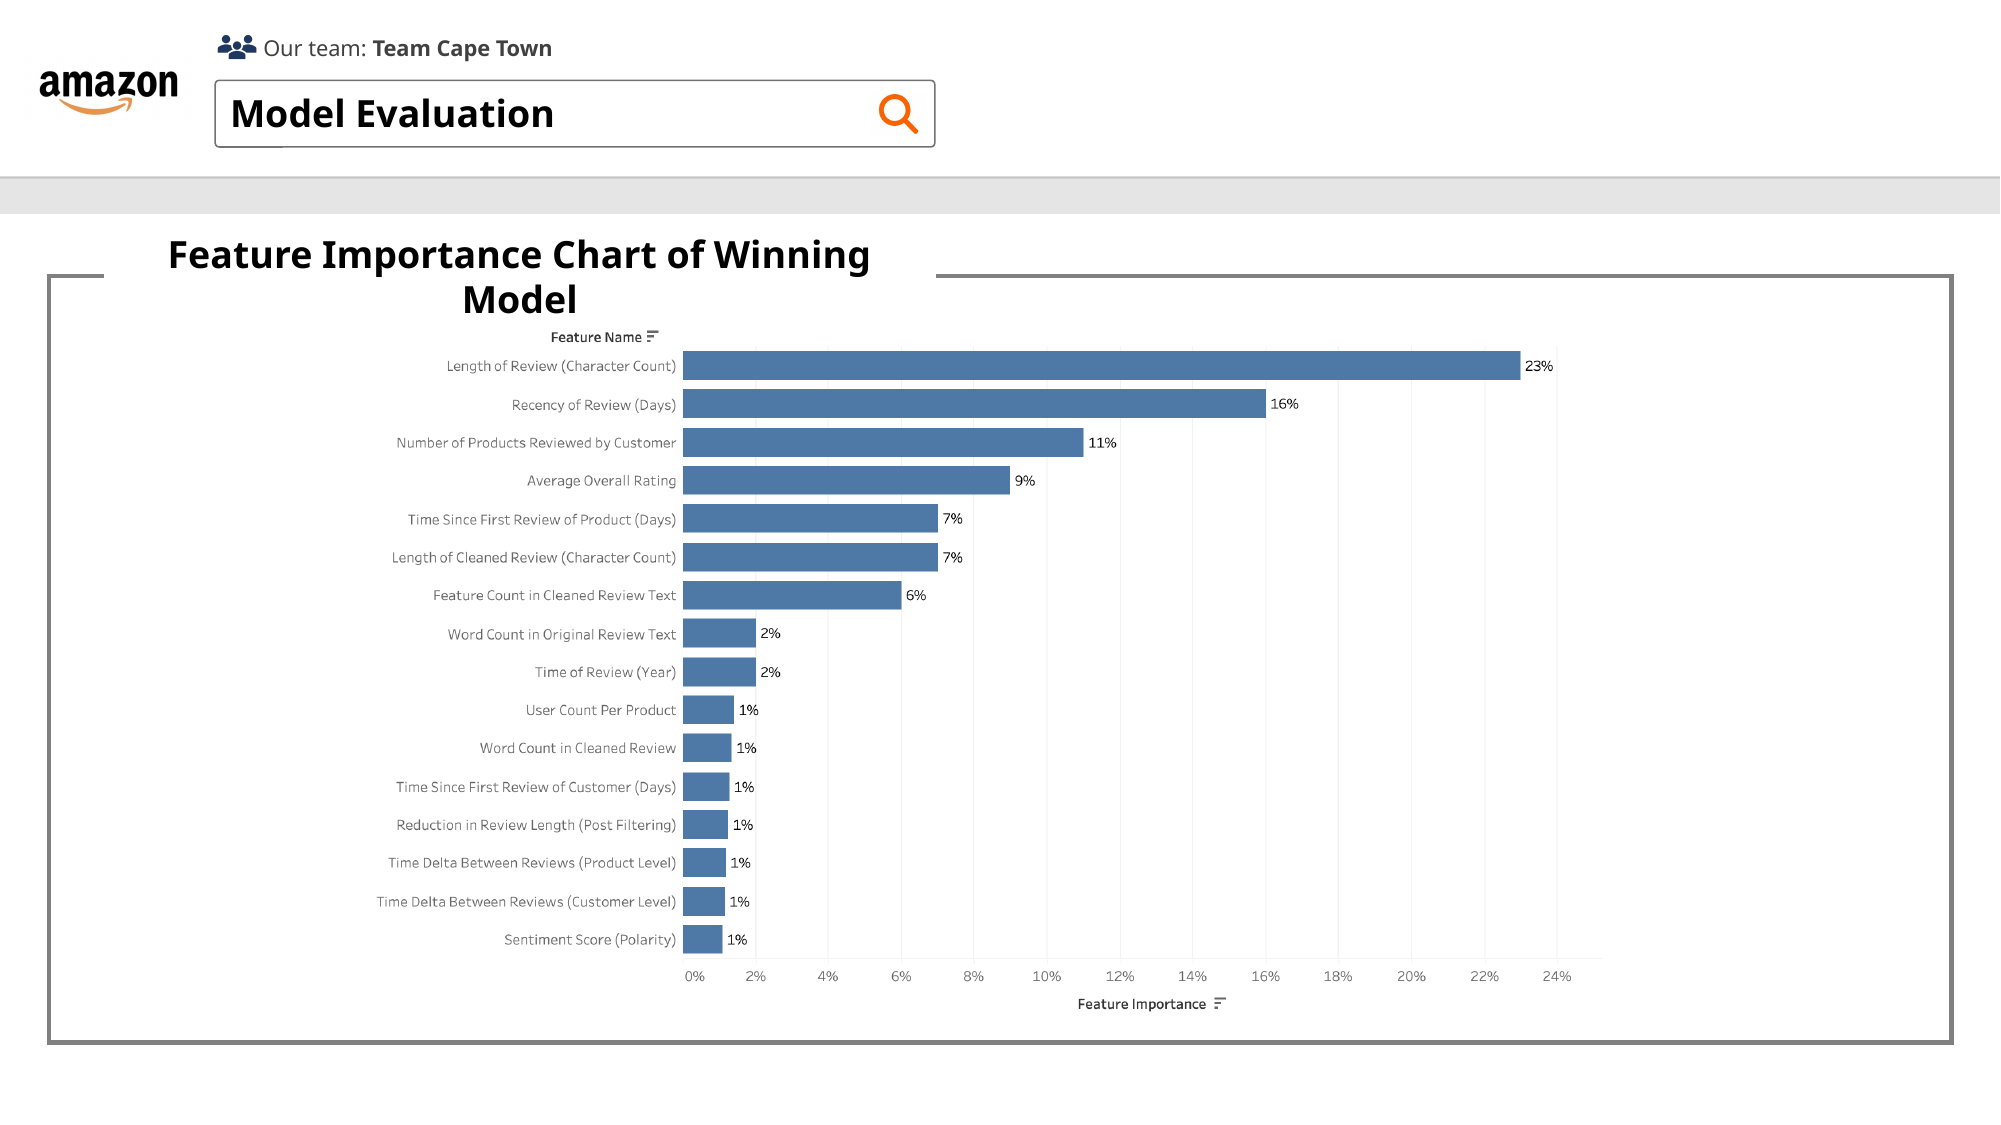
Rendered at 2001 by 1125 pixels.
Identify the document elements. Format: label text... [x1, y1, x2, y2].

picture [215, 25, 259, 69]
text_box Our team: Team Cape Town [259, 27, 796, 69]
picture [329, 320, 1605, 1028]
picture [14, 50, 206, 133]
text_box [214, 79, 936, 149]
picture [0, 175, 2000, 214]
picture [871, 92, 926, 137]
text_box Feature Importance Chart of Winning Model [104, 243, 936, 308]
text_box Model Evaluation [215, 82, 762, 143]
text_box [48, 275, 1953, 1044]
